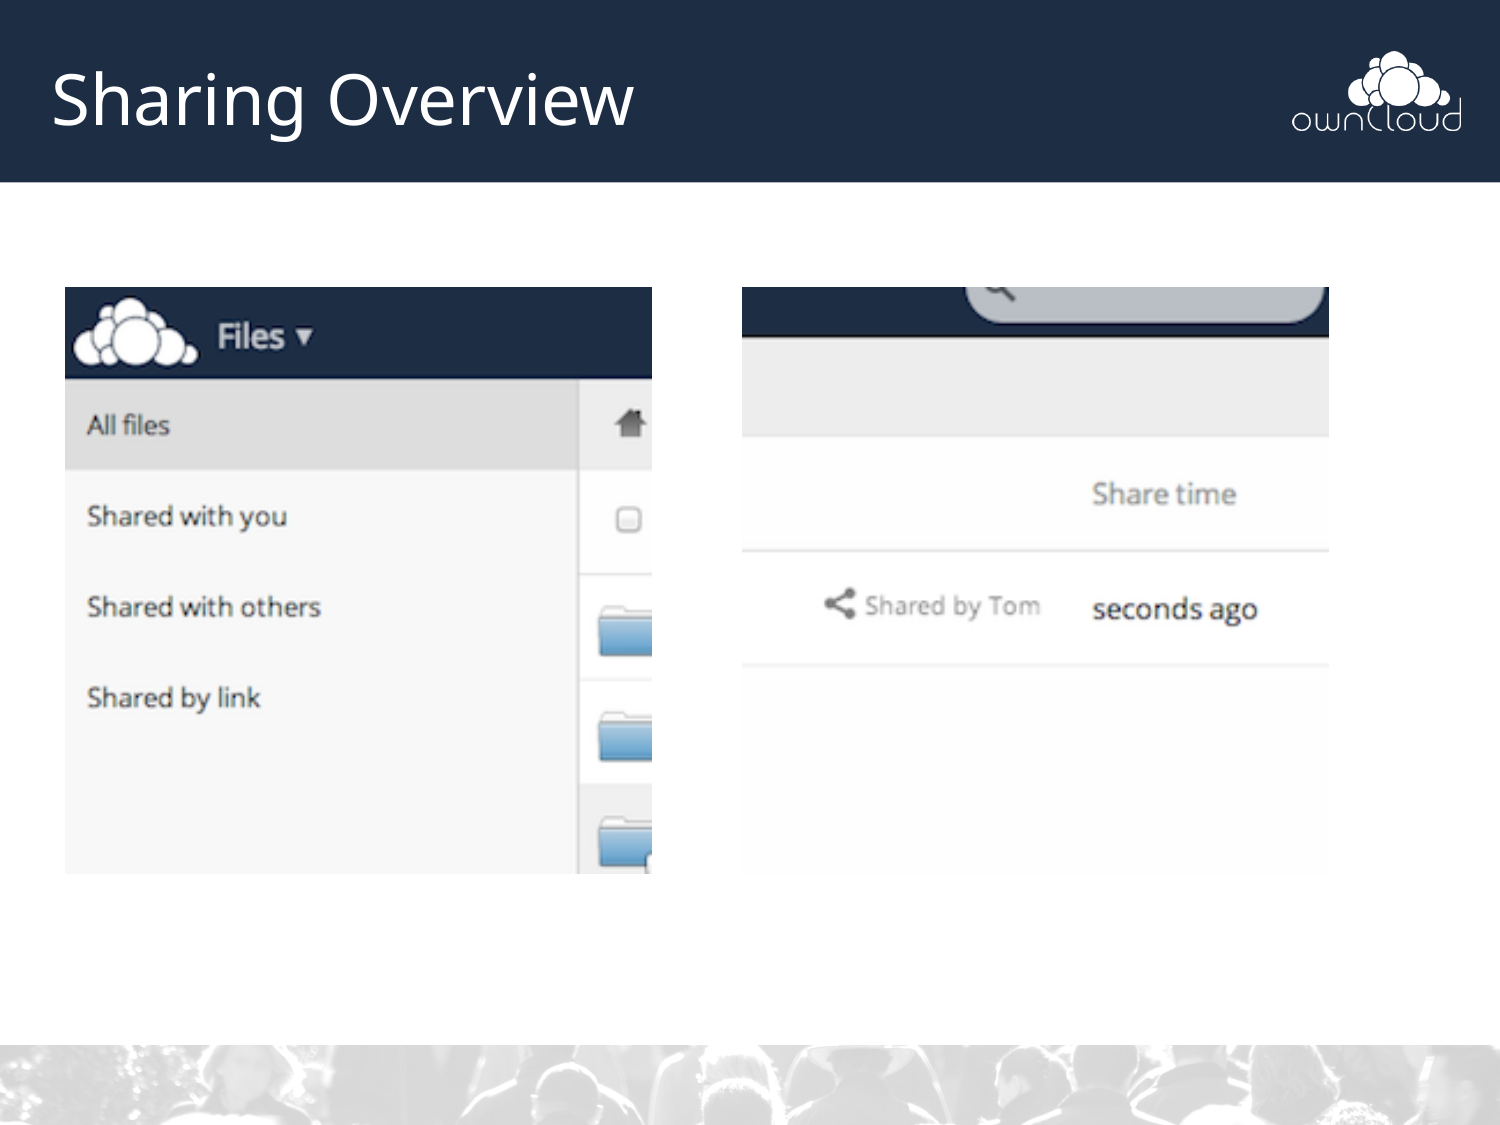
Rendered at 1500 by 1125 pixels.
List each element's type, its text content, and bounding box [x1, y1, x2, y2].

picture [65, 287, 652, 874]
picture [0, 1045, 1500, 1125]
picture [1292, 51, 1461, 131]
text_box Sharing Overview [36, 0, 1250, 199]
picture [742, 287, 1329, 874]
